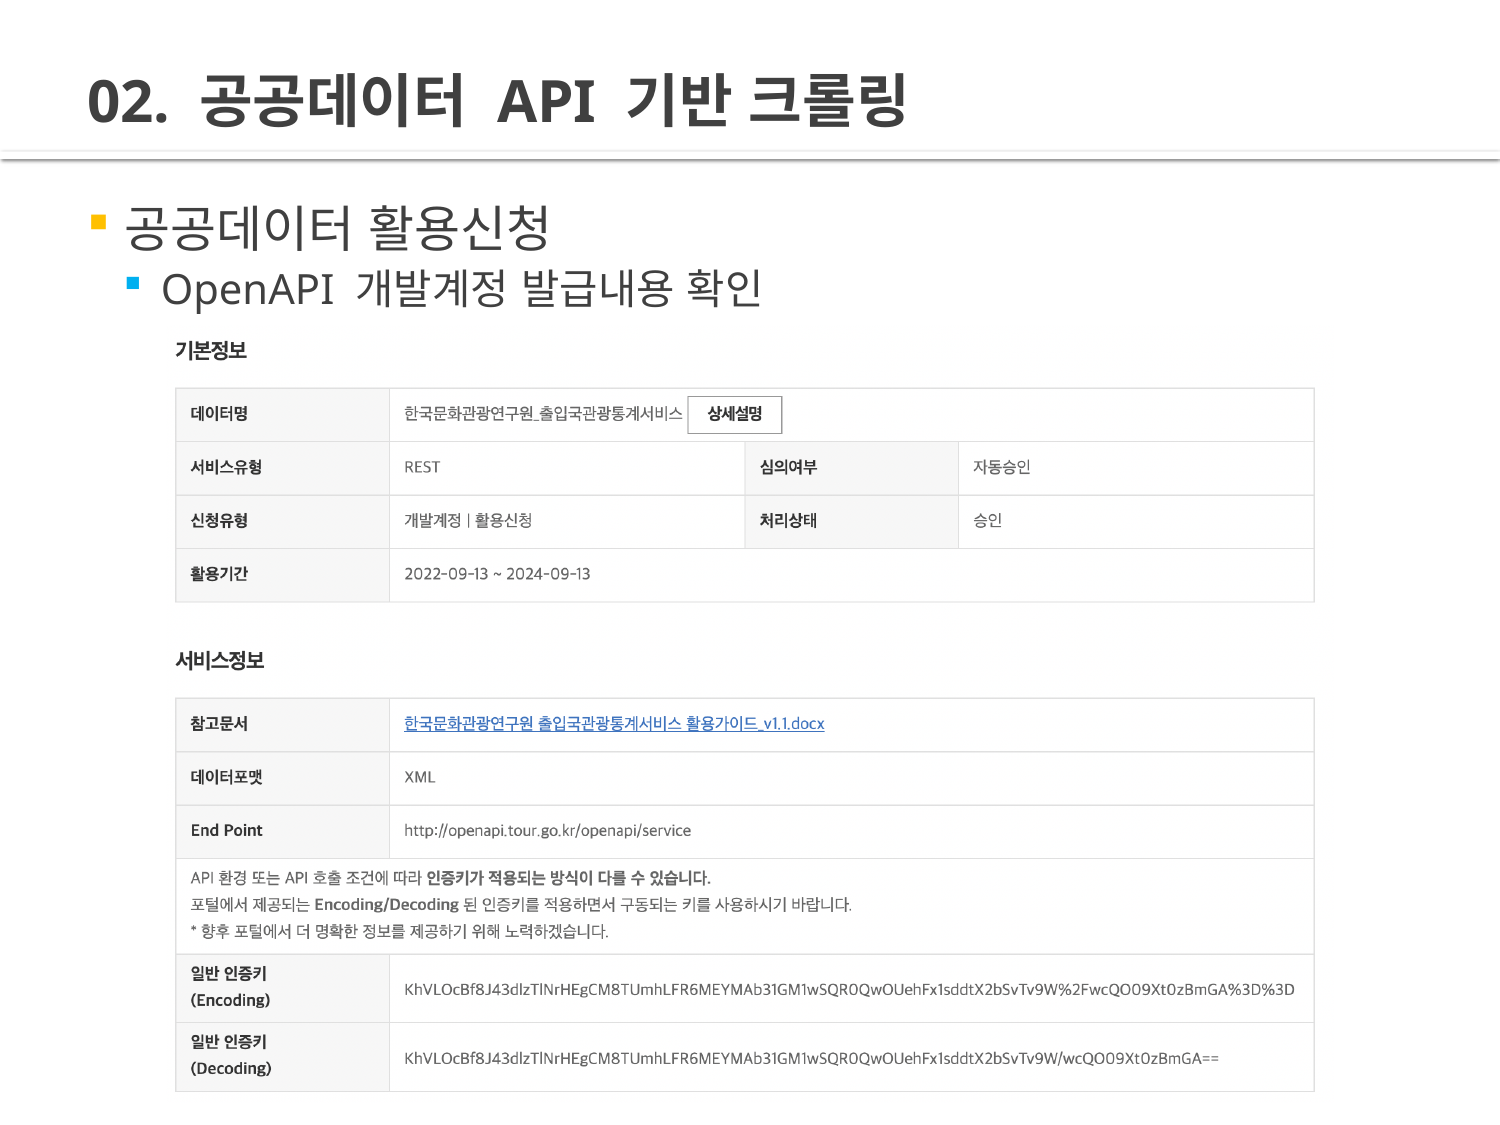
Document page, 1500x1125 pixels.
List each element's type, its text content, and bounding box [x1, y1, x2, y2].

title 02. 공공데이터 API 기반 크롤링 [72, 22, 1431, 144]
picture [165, 325, 1334, 1103]
picture [0, 160, 1500, 167]
list 공공데이터 활용신청 OpenAPI 개발계정 발급내용 확인 [72, 196, 1431, 1053]
